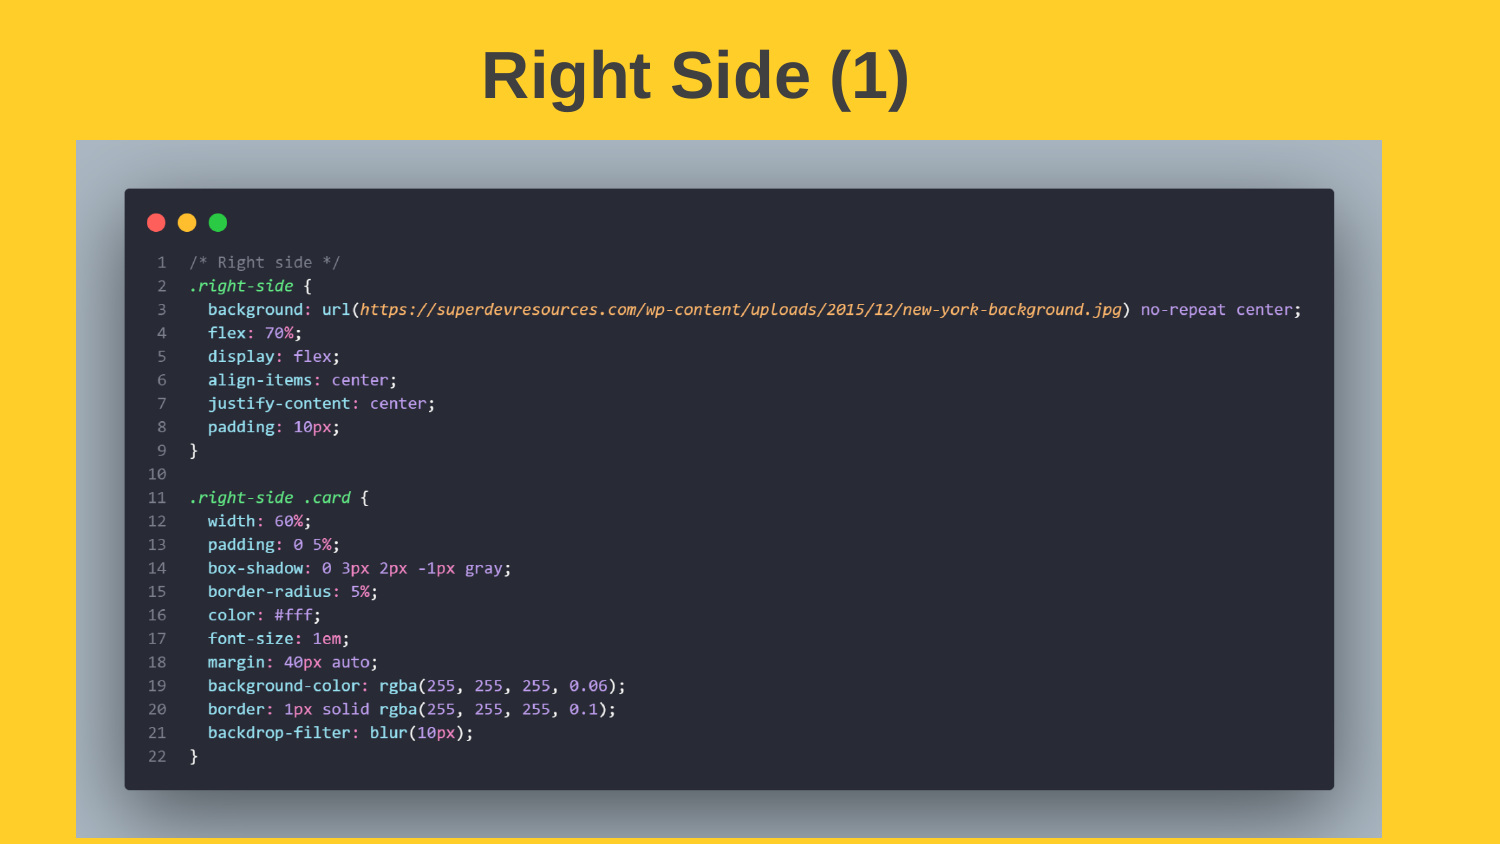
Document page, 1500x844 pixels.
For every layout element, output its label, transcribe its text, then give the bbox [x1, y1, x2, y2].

text_box Right Side (1) [301, 24, 1093, 138]
picture [76, 140, 1383, 839]
